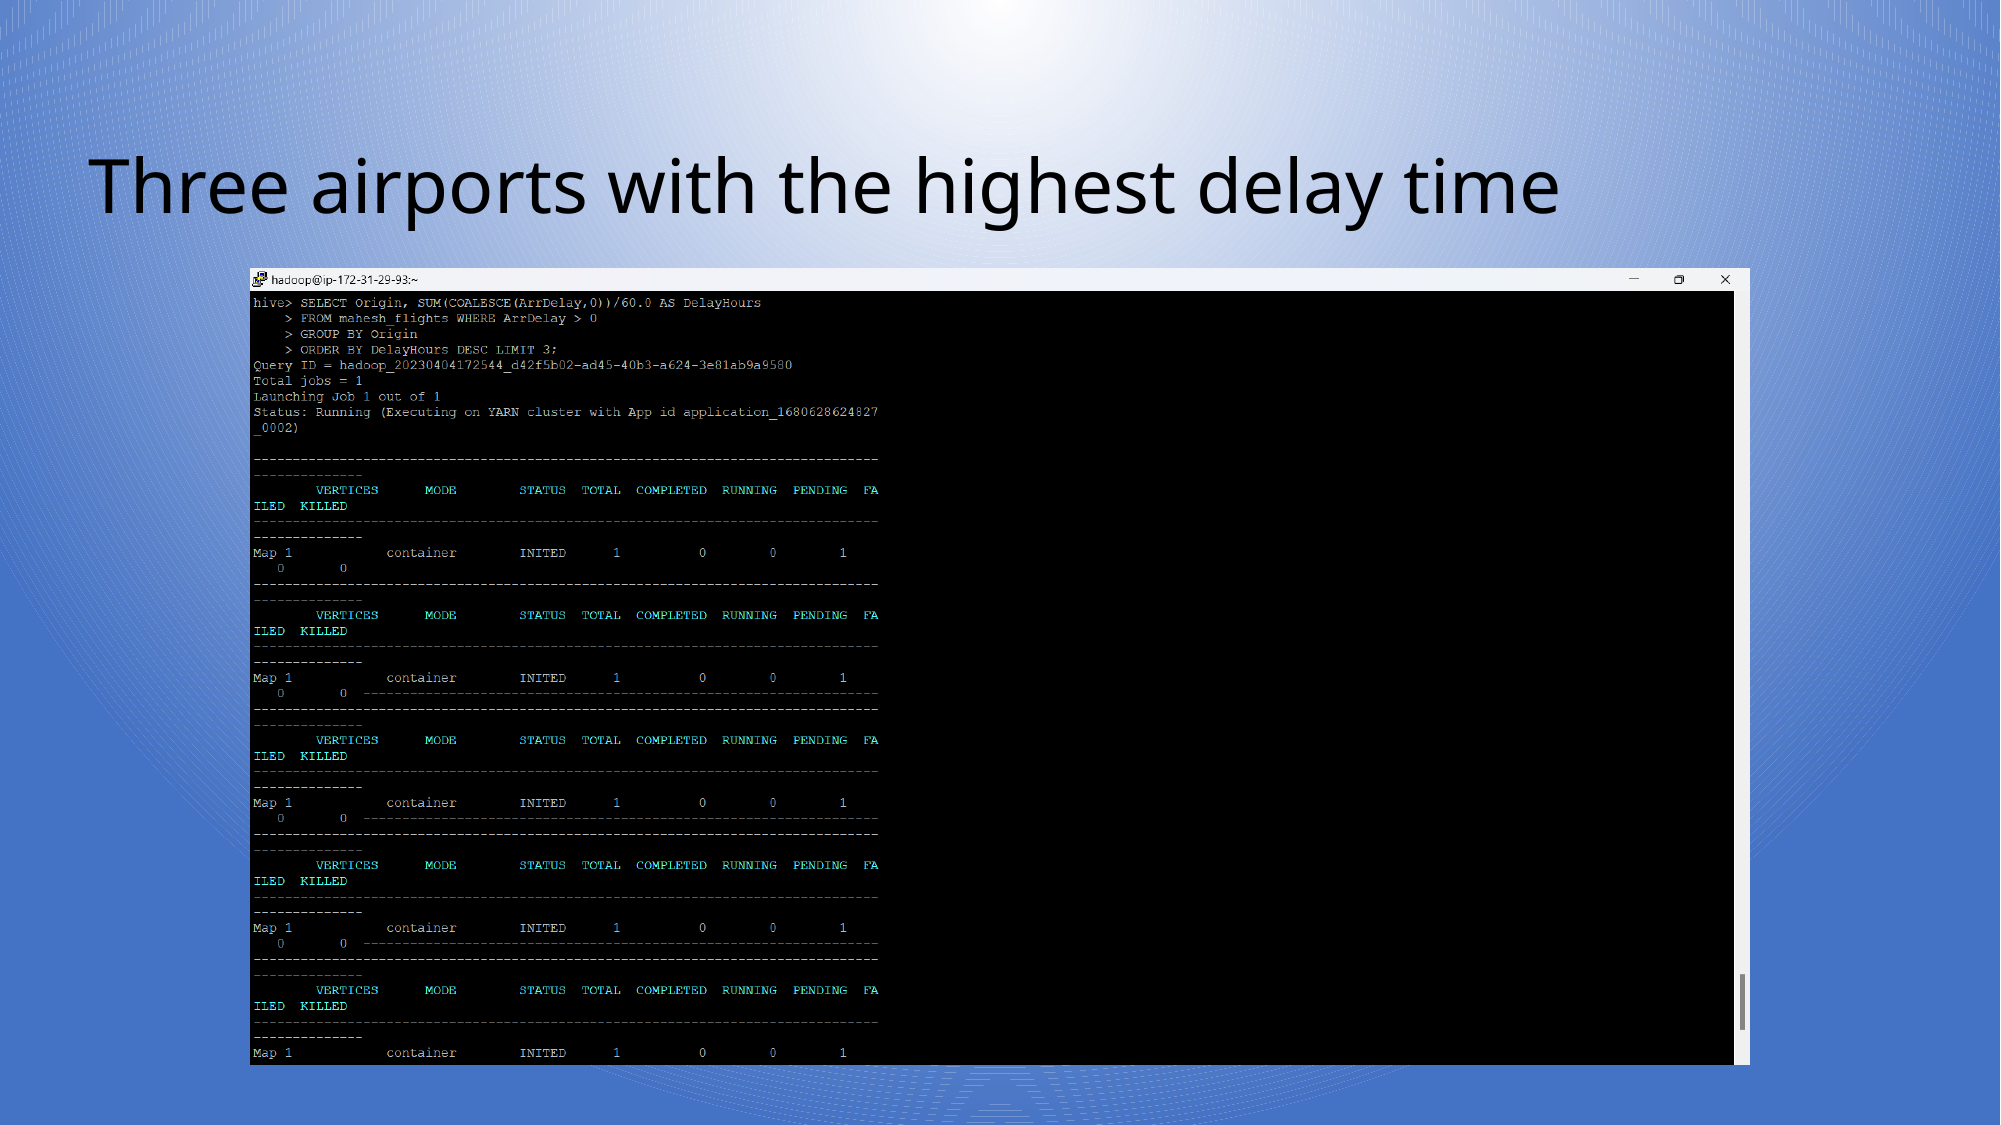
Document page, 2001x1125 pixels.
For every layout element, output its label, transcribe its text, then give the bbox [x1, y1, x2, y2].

title Three airports with the highest delay time [73, 80, 1799, 299]
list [250, 268, 1750, 1065]
